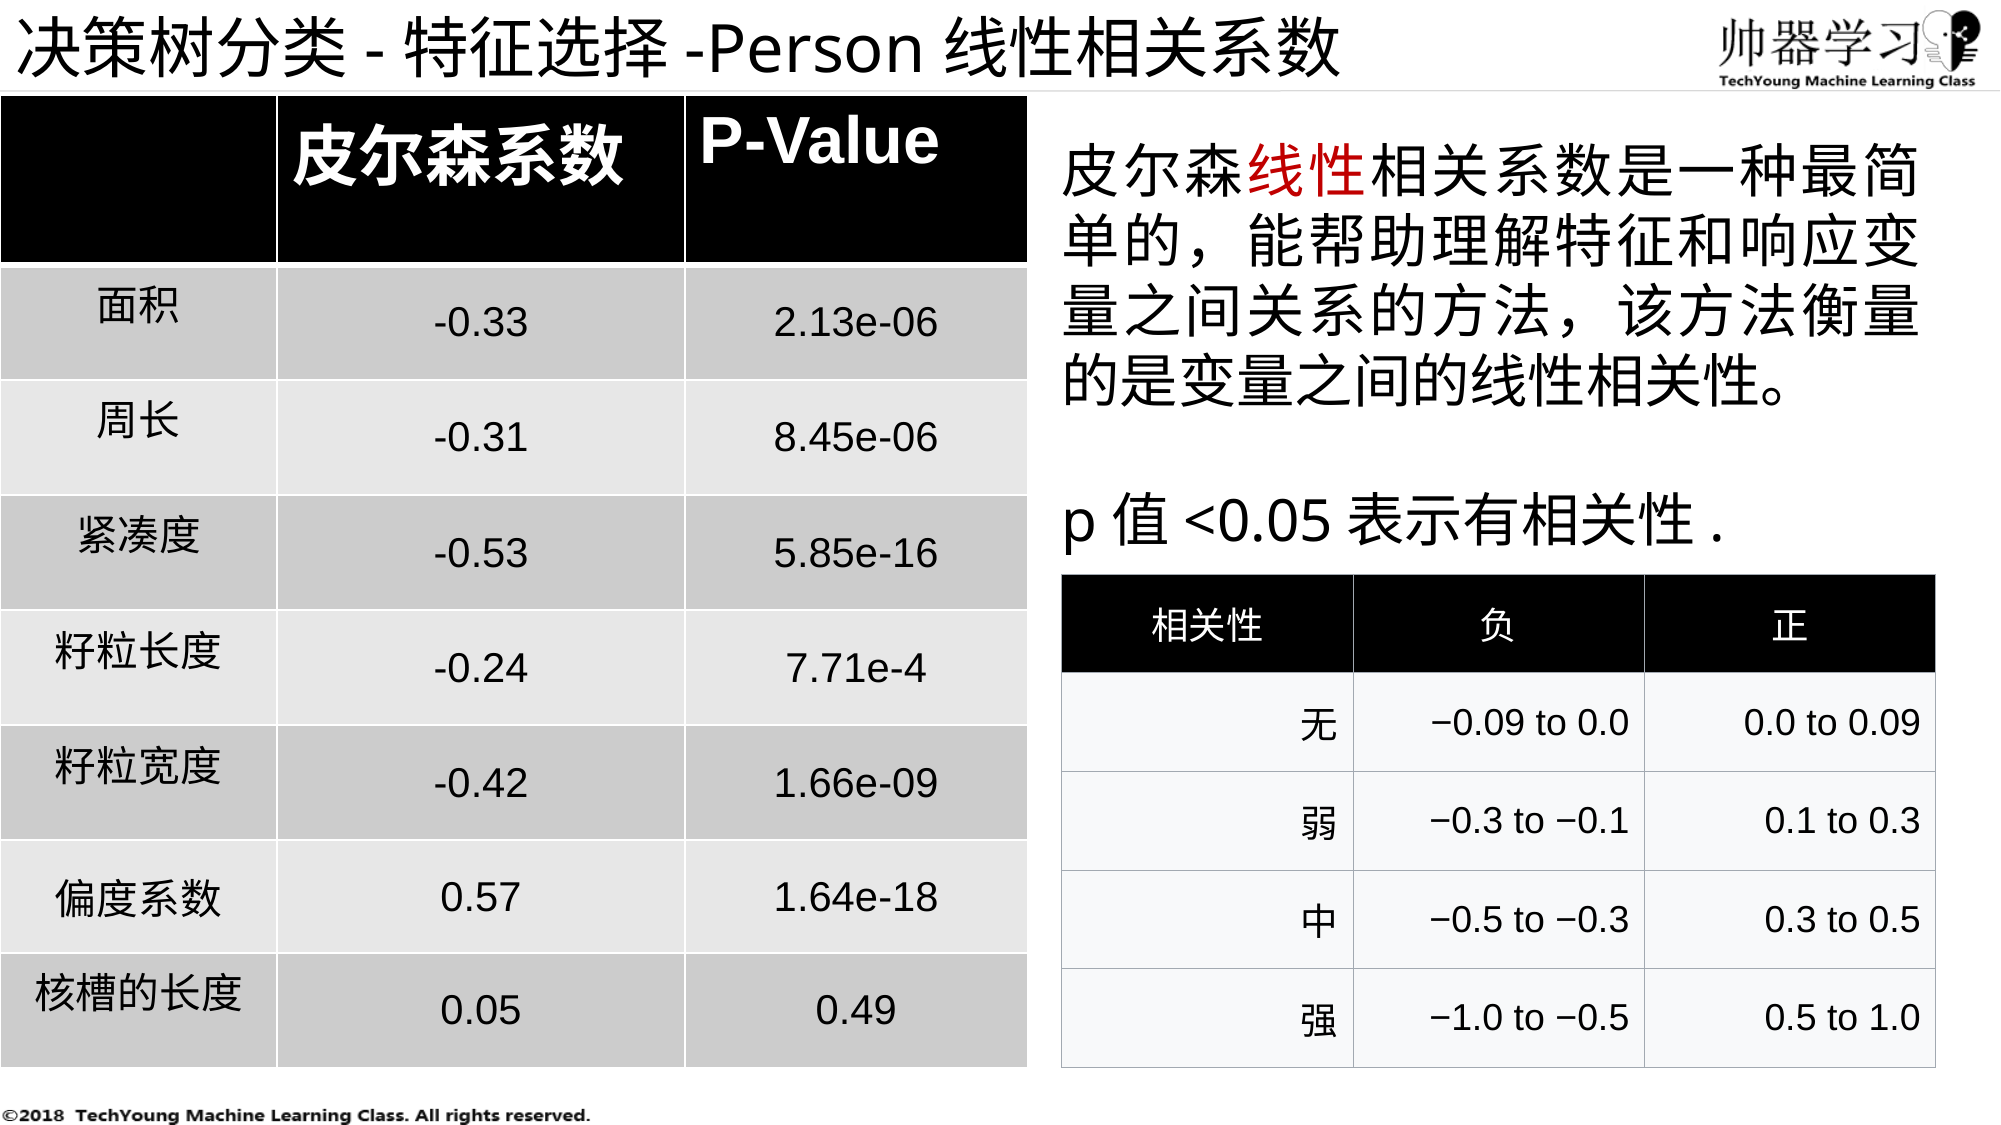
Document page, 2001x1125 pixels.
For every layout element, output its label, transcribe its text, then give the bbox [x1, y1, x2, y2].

table_cell −0.09 to 0.0 [1354, 673, 1644, 771]
table_cell 0.57 [278, 841, 684, 952]
table_cell 1.64e-18 [686, 841, 1027, 952]
table_cell 0.05 [278, 954, 684, 1067]
table_cell −1.0 to −0.5 [1354, 969, 1644, 1067]
table_cell 核槽的长度 [1, 954, 276, 1067]
table_cell −0.3 to −0.1 [1354, 772, 1644, 870]
table_header 正 [1645, 575, 1935, 672]
table_cell 偏度系数 [1, 841, 276, 952]
table_header P-Value [686, 96, 1027, 262]
table_cell 8.45e-06 [686, 381, 1027, 494]
table_cell 周长 [1, 381, 276, 494]
table_cell 面积 [1, 268, 276, 379]
table_cell -0.53 [278, 496, 684, 609]
table_cell 0.0 to 0.09 [1645, 673, 1935, 771]
table_header 负 [1354, 575, 1644, 672]
table_cell 籽粒宽度 [1, 726, 276, 839]
text_box 皮尔森线性相关系数是一种最简单的，能帮助理解特征和响应变量之间关系的方法，该方法衡量的是变量之间的线性相关性。 p值<0.05表示有相关性. [1047, 66, 1936, 621]
table_cell -0.33 [278, 268, 684, 379]
table_cell 7.71e-4 [686, 611, 1027, 724]
table_cell 0.1 to 0.3 [1645, 772, 1935, 870]
table_cell -0.24 [278, 611, 684, 724]
table_cell 无 [1062, 673, 1353, 771]
table_cell 0.3 to 0.5 [1645, 871, 1935, 968]
table_cell 0.49 [686, 954, 1027, 1067]
table_cell 籽粒长度 [1, 611, 276, 724]
table_cell 中 [1062, 871, 1353, 968]
table_cell 强 [1062, 969, 1353, 1067]
table_cell 2.13e-06 [686, 268, 1027, 379]
table_cell -0.31 [278, 381, 684, 494]
table_cell −0.5 to −0.3 [1354, 871, 1644, 968]
table_header 皮尔森系数 [278, 96, 684, 262]
table_header [1, 96, 276, 262]
table_cell -0.42 [278, 726, 684, 839]
table_cell 紧凑度 [1, 496, 276, 609]
table_header 相关性 [1062, 575, 1353, 672]
table_cell 弱 [1062, 772, 1353, 870]
table_cell 5.85e-16 [686, 496, 1027, 609]
text_box 决策树分类-特征选择-Person线性相关系数 [0, 1, 1709, 90]
table_cell 0.5 to 1.0 [1645, 969, 1935, 1067]
table_cell 1.66e-09 [686, 726, 1027, 839]
picture [0, 0, 2001, 1125]
